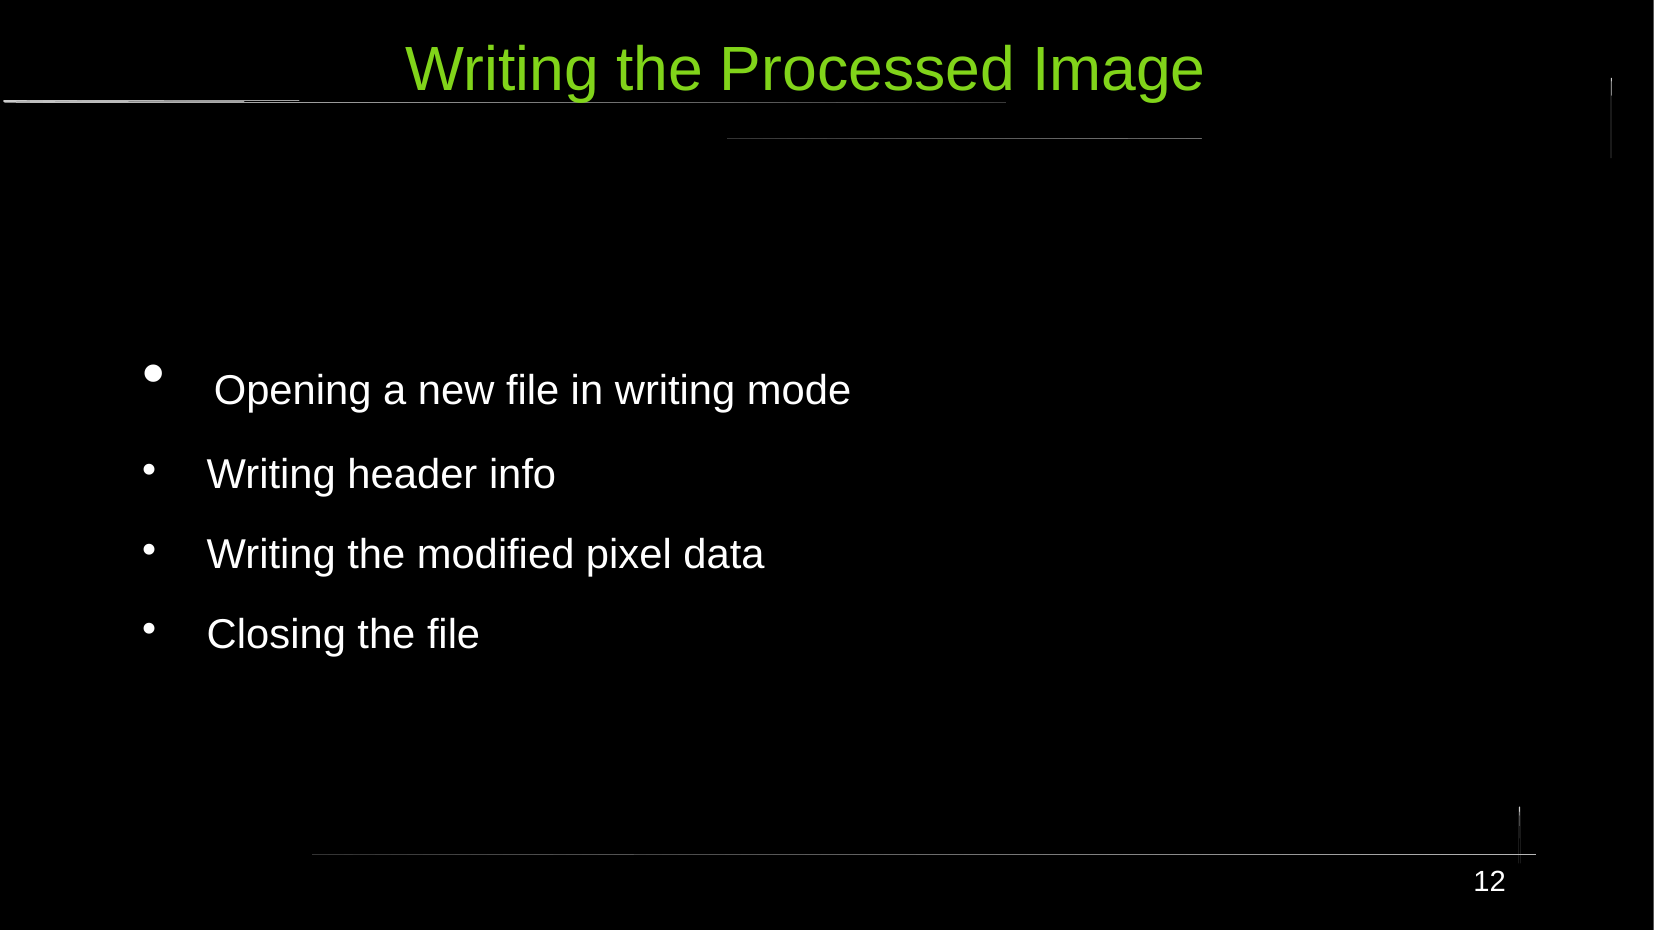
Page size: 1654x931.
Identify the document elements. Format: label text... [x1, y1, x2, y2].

list Opening a new file in writing mode Writing header info Writing the modified pixel data Closing the file [124, 337, 1613, 877]
title Writing the Processed Image [23, 11, 1589, 119]
slide_number 12 [1240, 862, 1506, 930]
